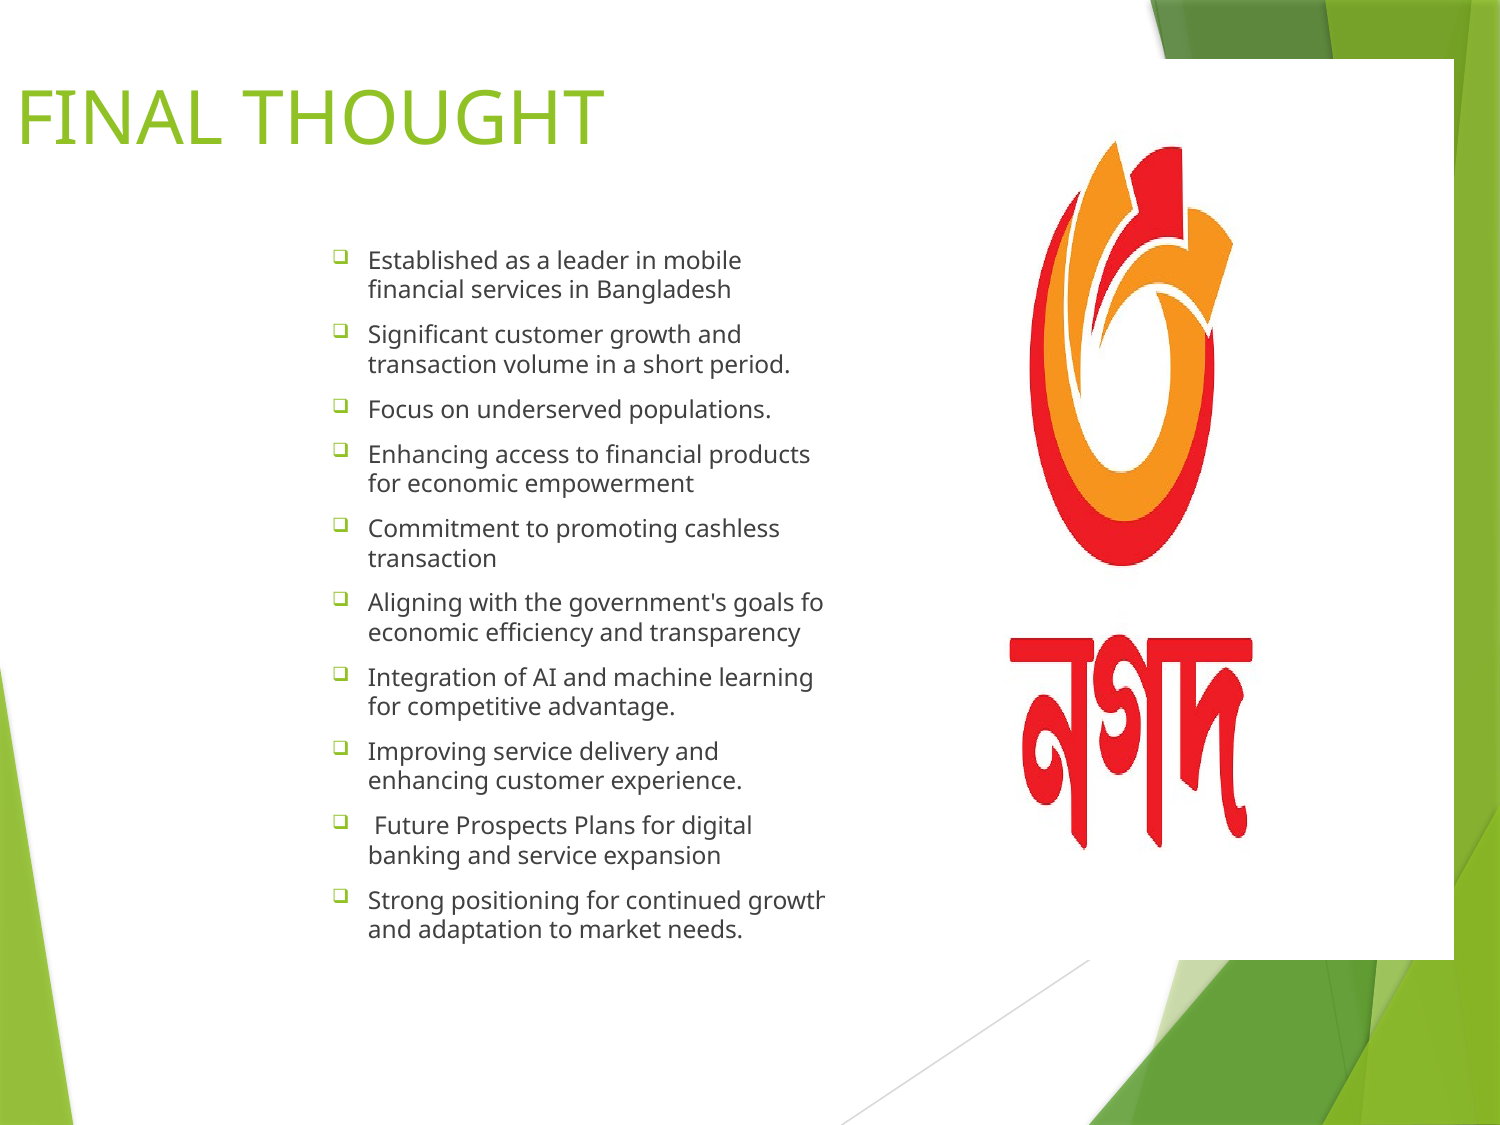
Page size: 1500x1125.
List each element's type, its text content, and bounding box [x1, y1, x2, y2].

picture [824, 58, 1454, 960]
title FINAL THOUGHT [0, 62, 820, 225]
list Established as a leader in mobile financial services in Bangladesh Significant customer growth and transaction volume in a short period. Focus on underserved populations. Enhancing access to financial products for economic empowerment Commitment to promoting cashless transaction Aligning with the government's goals for economic efficiency and transparency Integration of AI and machine learning for competitive advantage. Improving service delivery and enhancing customer experience. Future Prospects Plans for digital banking and service expansion Strong positioning for continued growth and adaptation to market needs. [0, 237, 850, 1000]
